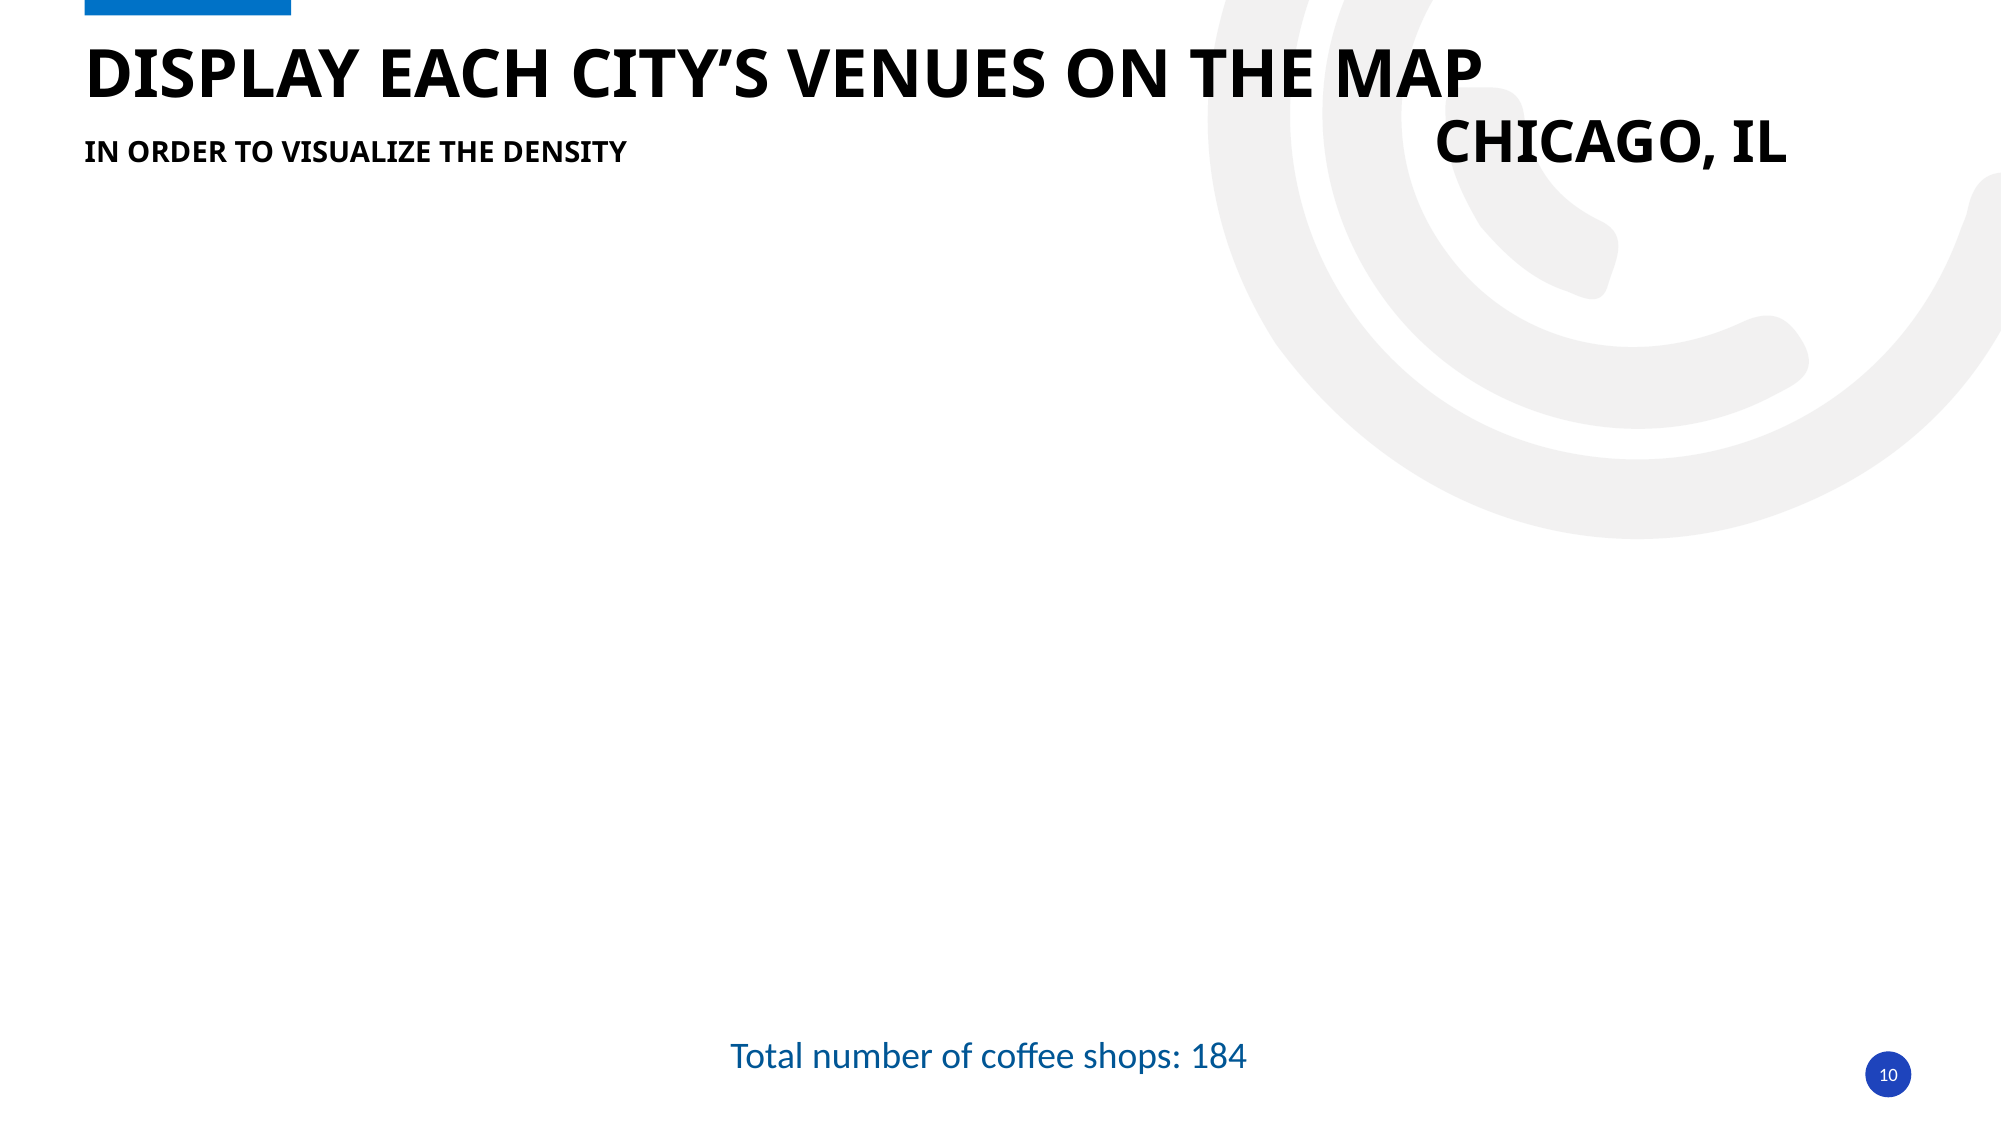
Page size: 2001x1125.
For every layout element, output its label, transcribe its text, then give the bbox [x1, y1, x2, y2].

text_box Total number of coffee shops: 184 [301, 1023, 1677, 1084]
title display each city’s venues on the map in order to visualize the density Chicago, il [84, 40, 1914, 192]
slide_number 10 [1864, 1059, 1913, 1090]
